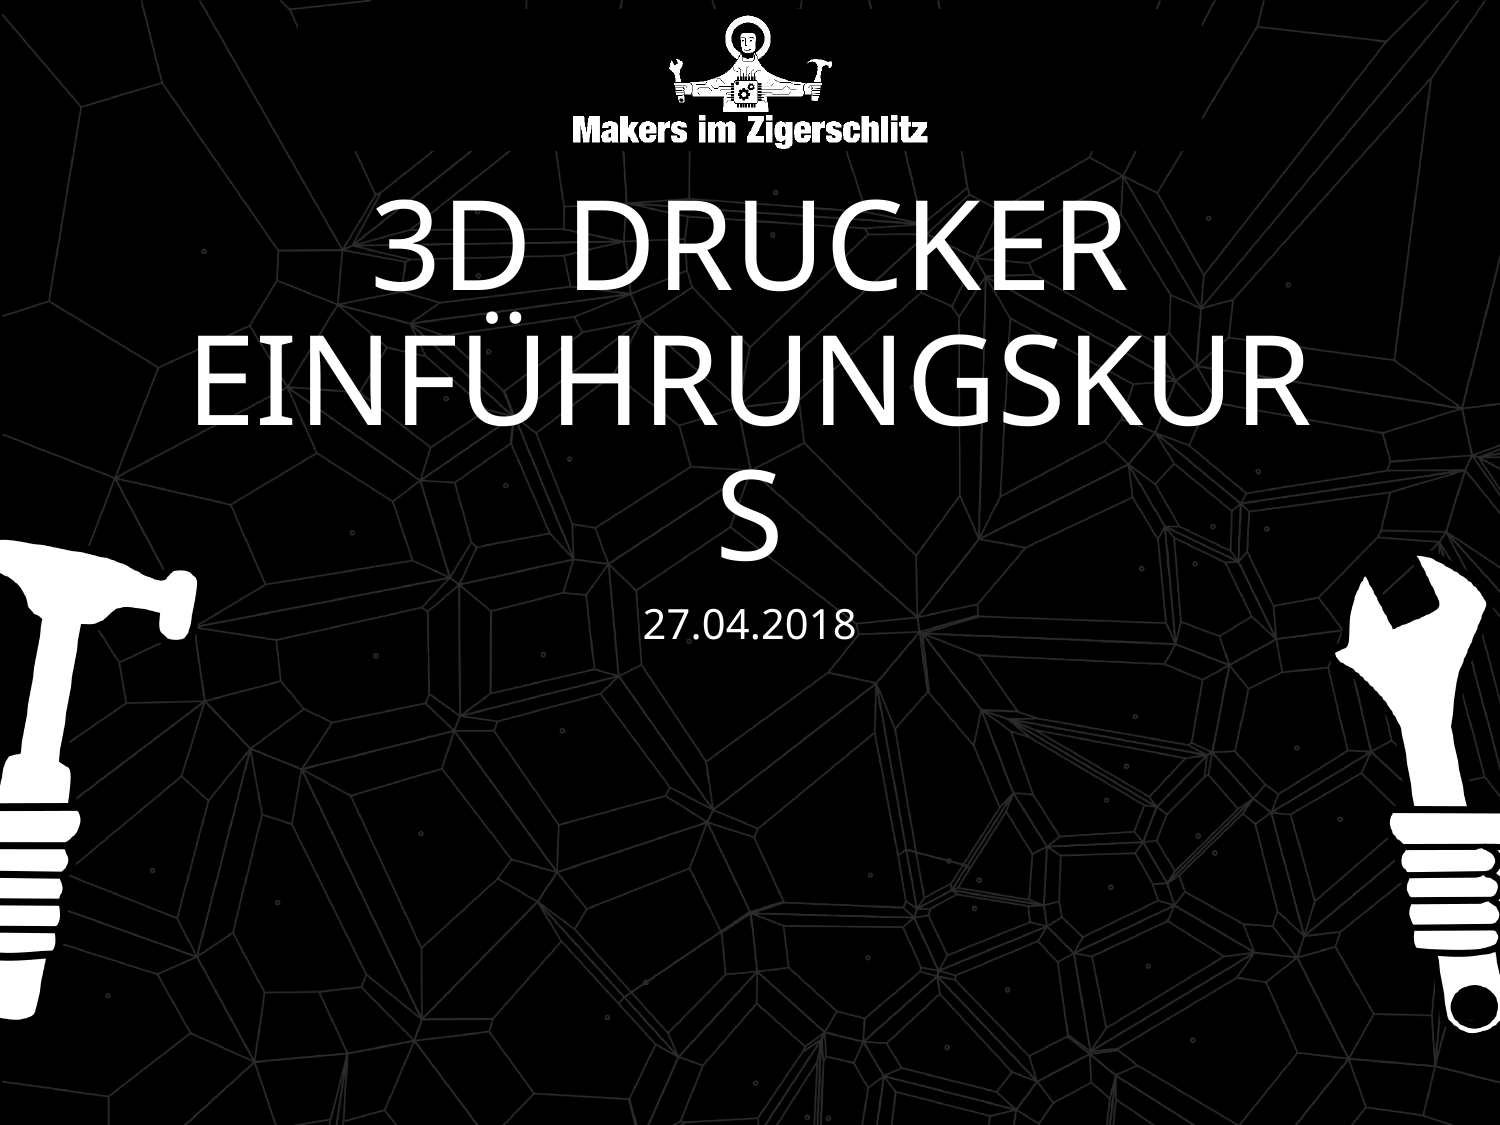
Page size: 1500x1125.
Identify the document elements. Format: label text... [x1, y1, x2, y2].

picture [0, 0, 1500, 1125]
title 3D Drucker Einführungskurs [150, 295, 1350, 595]
subtitle 27.04.2018 [150, 595, 1350, 709]
